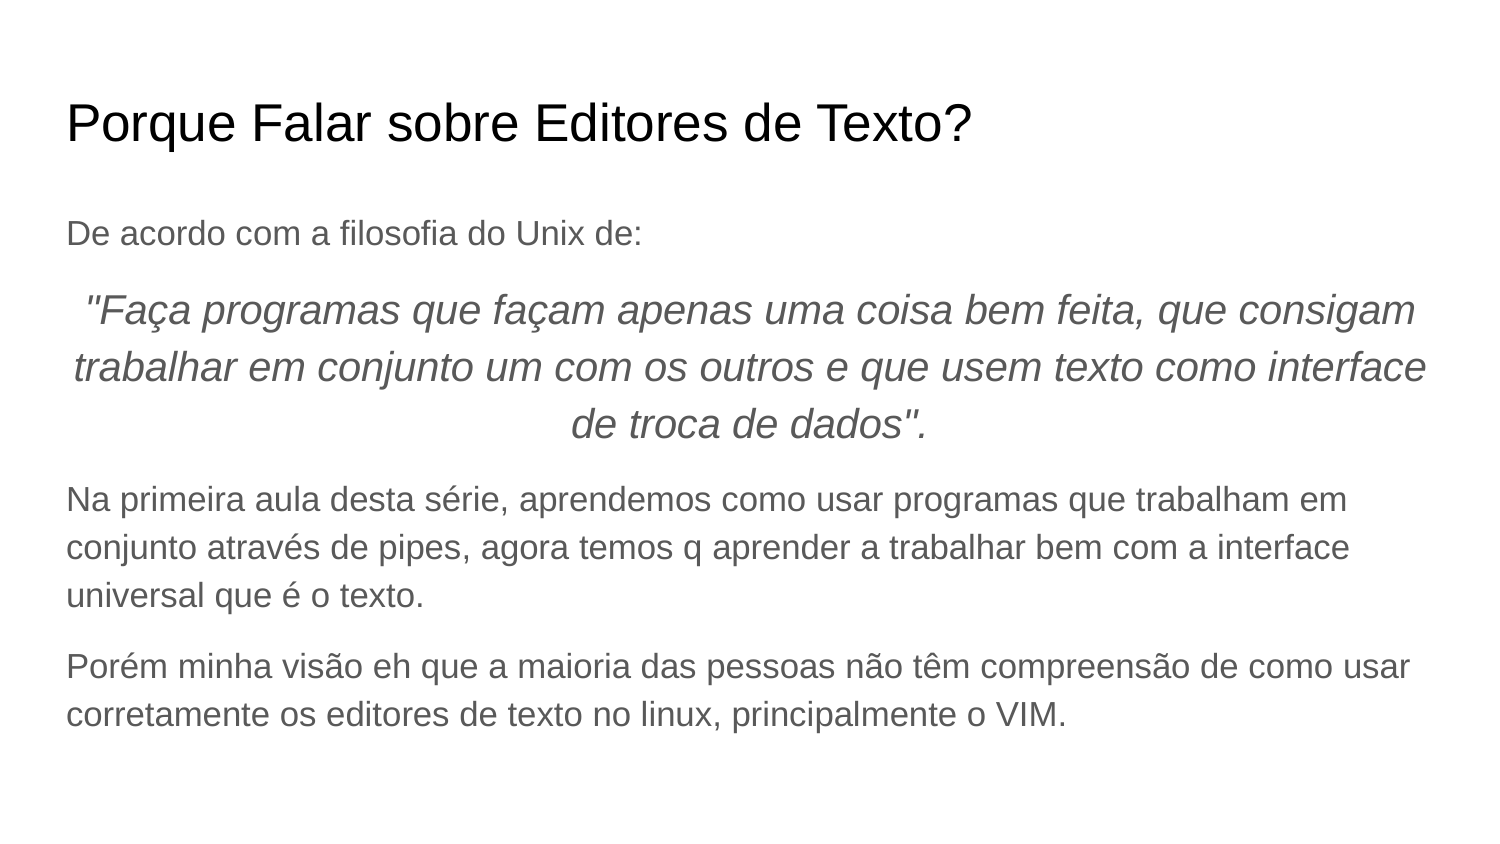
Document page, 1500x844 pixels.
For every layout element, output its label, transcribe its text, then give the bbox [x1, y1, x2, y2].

list De acordo com a filosofia do Unix de: "Faça programas que façam apenas uma coisa bem feita, que consigam trabalhar em conjunto um com os outros e que usem texto como interface de troca de dados". Na primeira aula desta série, aprendemos como usar programas que trabalham em conjunto através de pipes, agora temos q aprender a trabalhar bem com a interface universal que é o texto. Porém minha visão eh que a maioria das pessoas não têm compreensão de como usar corretamente os editores de texto no linux, principalmente o VIM. [51, 189, 1449, 750]
title Porque Falar sobre Editores de Texto? [51, 72, 1449, 167]
